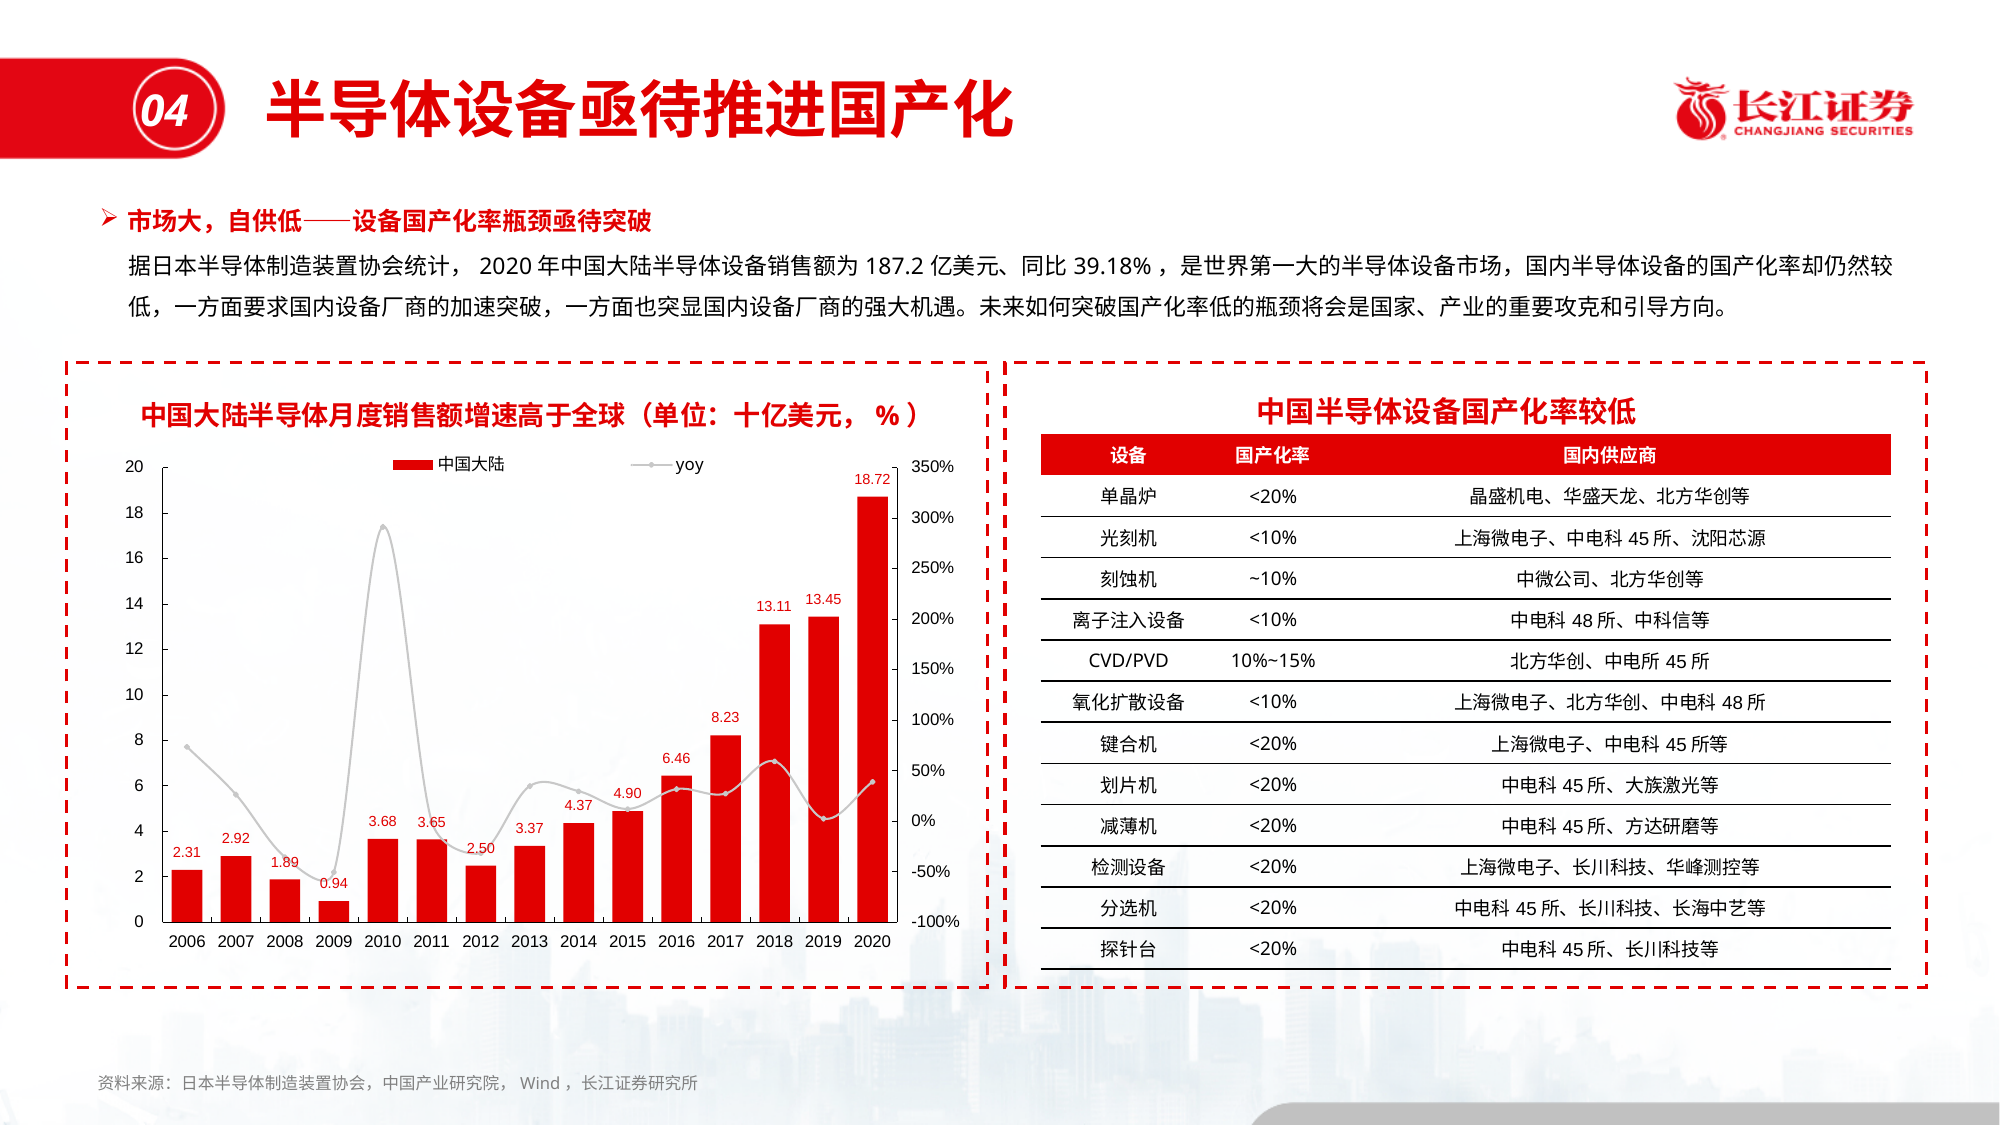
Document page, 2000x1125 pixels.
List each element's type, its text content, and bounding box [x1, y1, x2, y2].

table_cell 分选机 [1041, 888, 1217, 927]
table_cell 检测设备 [1041, 847, 1217, 886]
table_cell 划片机 [1041, 764, 1217, 804]
table_cell 光刻机 [1041, 517, 1217, 557]
table_cell 10%~15% [1217, 641, 1329, 680]
table_cell 减薄机 [1041, 805, 1217, 845]
table_cell 探针台 [1041, 929, 1217, 968]
text_box 市场大，自供低——设备国产化率瓶颈亟待突破 [84, 183, 941, 244]
text_box 04 [125, 75, 233, 143]
table_cell 中电科45所、方达研磨等 [1329, 805, 1891, 845]
table_cell 中电科45所、大族激光等 [1329, 764, 1891, 804]
table_cell <20% [1217, 764, 1329, 804]
table_cell <20% [1217, 475, 1329, 516]
picture [0, 0, 2000, 1125]
text_box 半导体设备亟待推进国产化 [249, 62, 1602, 153]
text_box [66, 361, 989, 989]
table_cell 单晶炉 [1041, 475, 1217, 516]
table_cell 键合机 [1041, 723, 1217, 763]
table_cell <10% [1217, 600, 1329, 639]
table_cell <20% [1217, 888, 1329, 927]
table_cell <20% [1217, 723, 1329, 763]
table_cell 中微公司、北方华创等 [1329, 558, 1891, 598]
table_cell 上海微电子、中电科45所、沈阳芯源 [1329, 517, 1891, 557]
text_box 据日本半导体制造装置协会统计，2020年中国大陆半导体设备销售额为187.2亿美元、同比39.18%，是世界第一大的半导体设备市场，国内半导体设备的国产化率却仍然较低，一方面要求国内设备厂商的加速突破，一方面也突显国内设备厂商的强大机遇。未来如何突破国产化率低的瓶颈将会是国家、产业的重要攻克和引导方向。 [114, 230, 1918, 328]
table_cell <20% [1217, 929, 1329, 968]
table_cell 中电科48所、中科信等 [1329, 600, 1891, 639]
table_cell 上海微电子、北方华创、中电科48所 [1329, 682, 1891, 721]
table_cell CVD/PVD [1041, 641, 1217, 680]
table_header 设备 [1041, 434, 1217, 475]
table_cell <10% [1217, 517, 1329, 557]
table_cell 北方华创、中电所45所 [1329, 641, 1891, 680]
table_cell ~10% [1217, 558, 1329, 598]
text_box [1004, 361, 1927, 989]
table_cell 晶盛机电、华盛天龙、北方华创等 [1329, 475, 1891, 516]
table_cell 氧化扩散设备 [1041, 682, 1217, 721]
table_cell 上海微电子、中电科45所等 [1329, 723, 1891, 763]
table_cell <10% [1217, 682, 1329, 721]
table_cell 刻蚀机 [1041, 558, 1217, 598]
text_box 资料来源：日本半导体制造装置协会，中国产业研究院，Wind，长江证券研究所 [81, 1065, 715, 1101]
table_header 国产化率 [1217, 434, 1329, 475]
table_cell <20% [1217, 847, 1329, 886]
table_cell 上海微电子、长川科技、华峰测控等 [1329, 847, 1891, 886]
table_header 国内供应商 [1329, 434, 1891, 475]
table_cell 中电科45所、长川科技、长海中艺等 [1329, 888, 1891, 927]
table_cell <20% [1217, 805, 1329, 845]
table_cell 离子注入设备 [1041, 600, 1217, 639]
table_cell 中电科45所、长川科技等 [1329, 929, 1891, 968]
